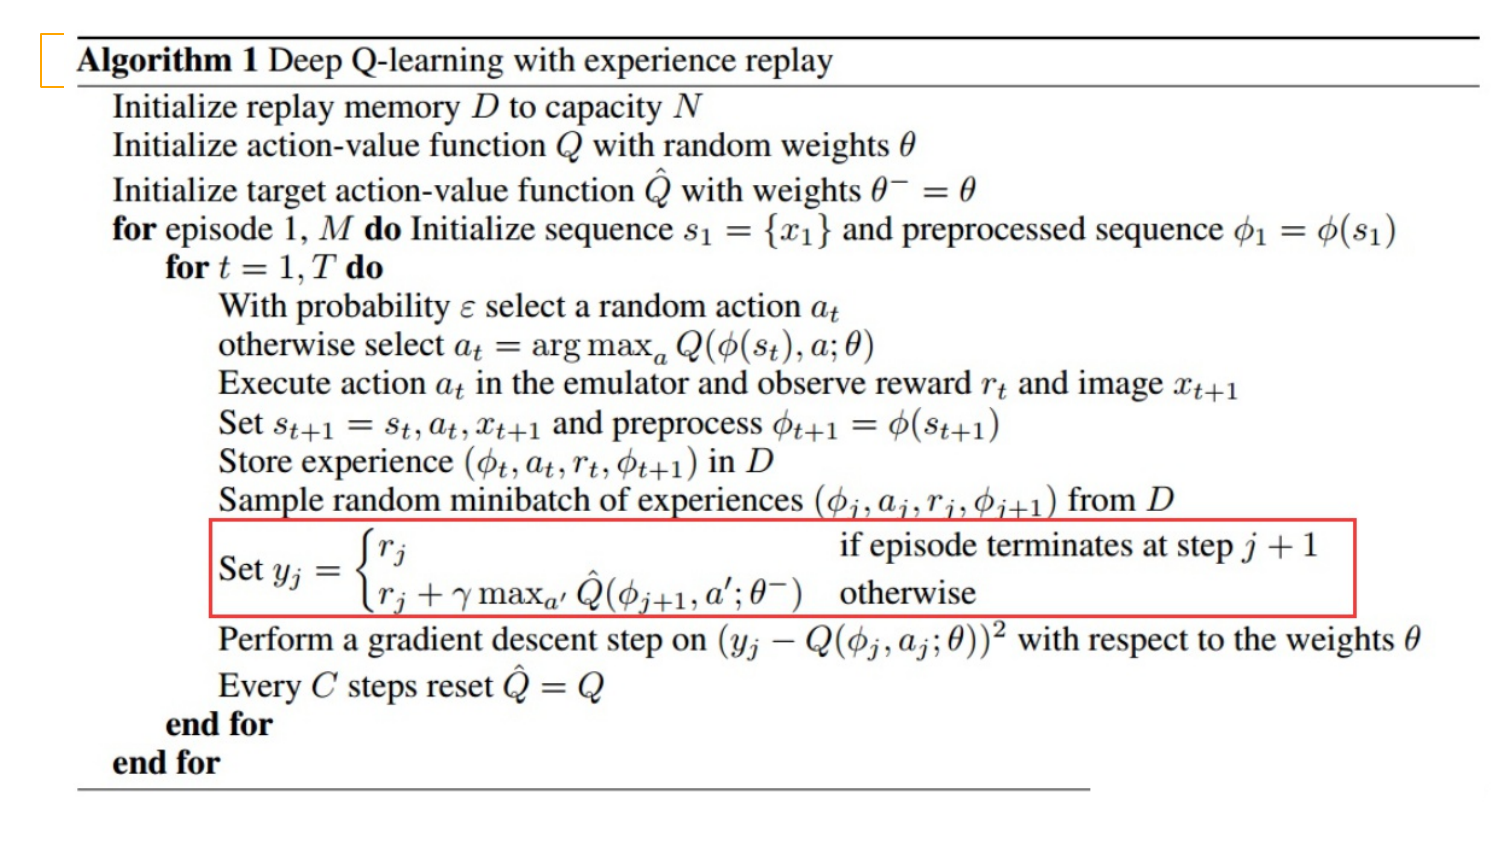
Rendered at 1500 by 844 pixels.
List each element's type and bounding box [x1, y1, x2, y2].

picture [64, 19, 1492, 805]
